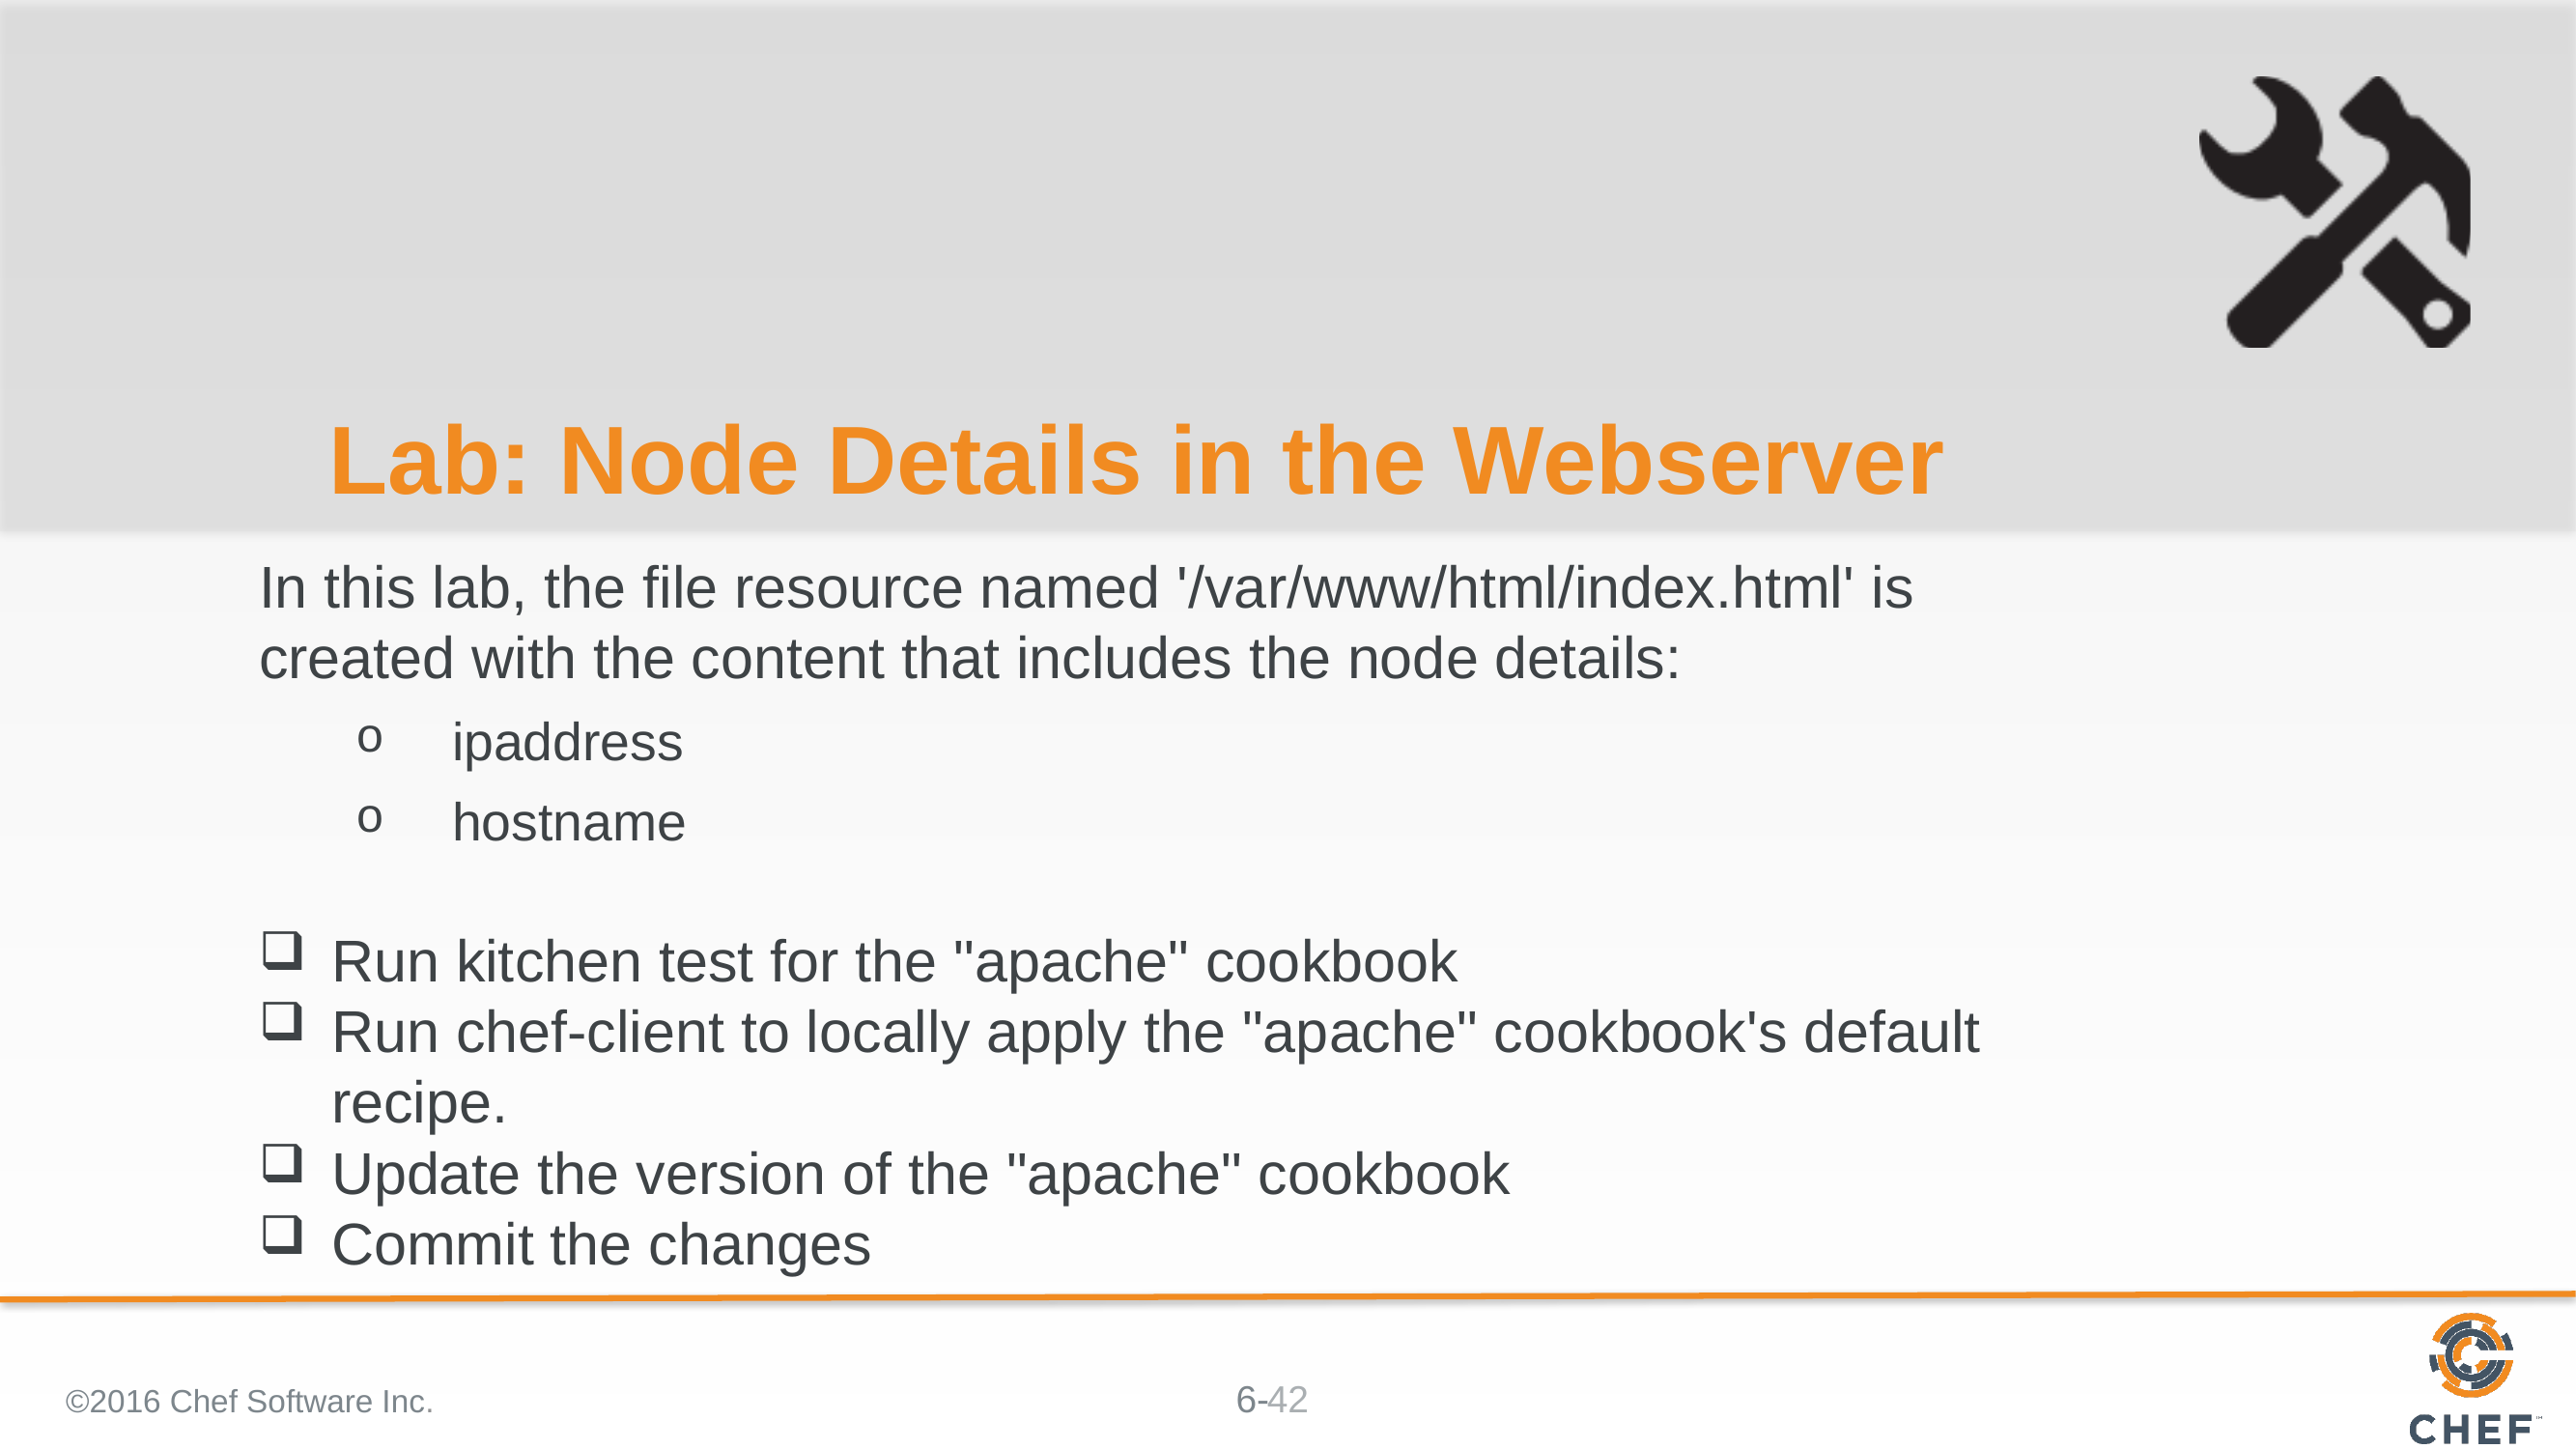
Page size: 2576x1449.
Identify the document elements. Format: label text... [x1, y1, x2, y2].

slide_number 42 [998, 1359, 1578, 1437]
footer ©2016 Chef Software Inc. [51, 1359, 952, 1440]
subtitle In this lab, the file resource named '/var/www/html/index.html' is created with the content that includes the node details: ipaddress hostname Run kitchen test for the "apache" cookbook Run chef-client to locally apply the "apache" cookbook's default recipe. Update the version of the "apache" cookbook Commit the changes [244, 534, 2089, 1364]
title Lab: Node Details in the Webserver [314, 395, 2371, 531]
picture [2399, 1297, 2550, 1449]
